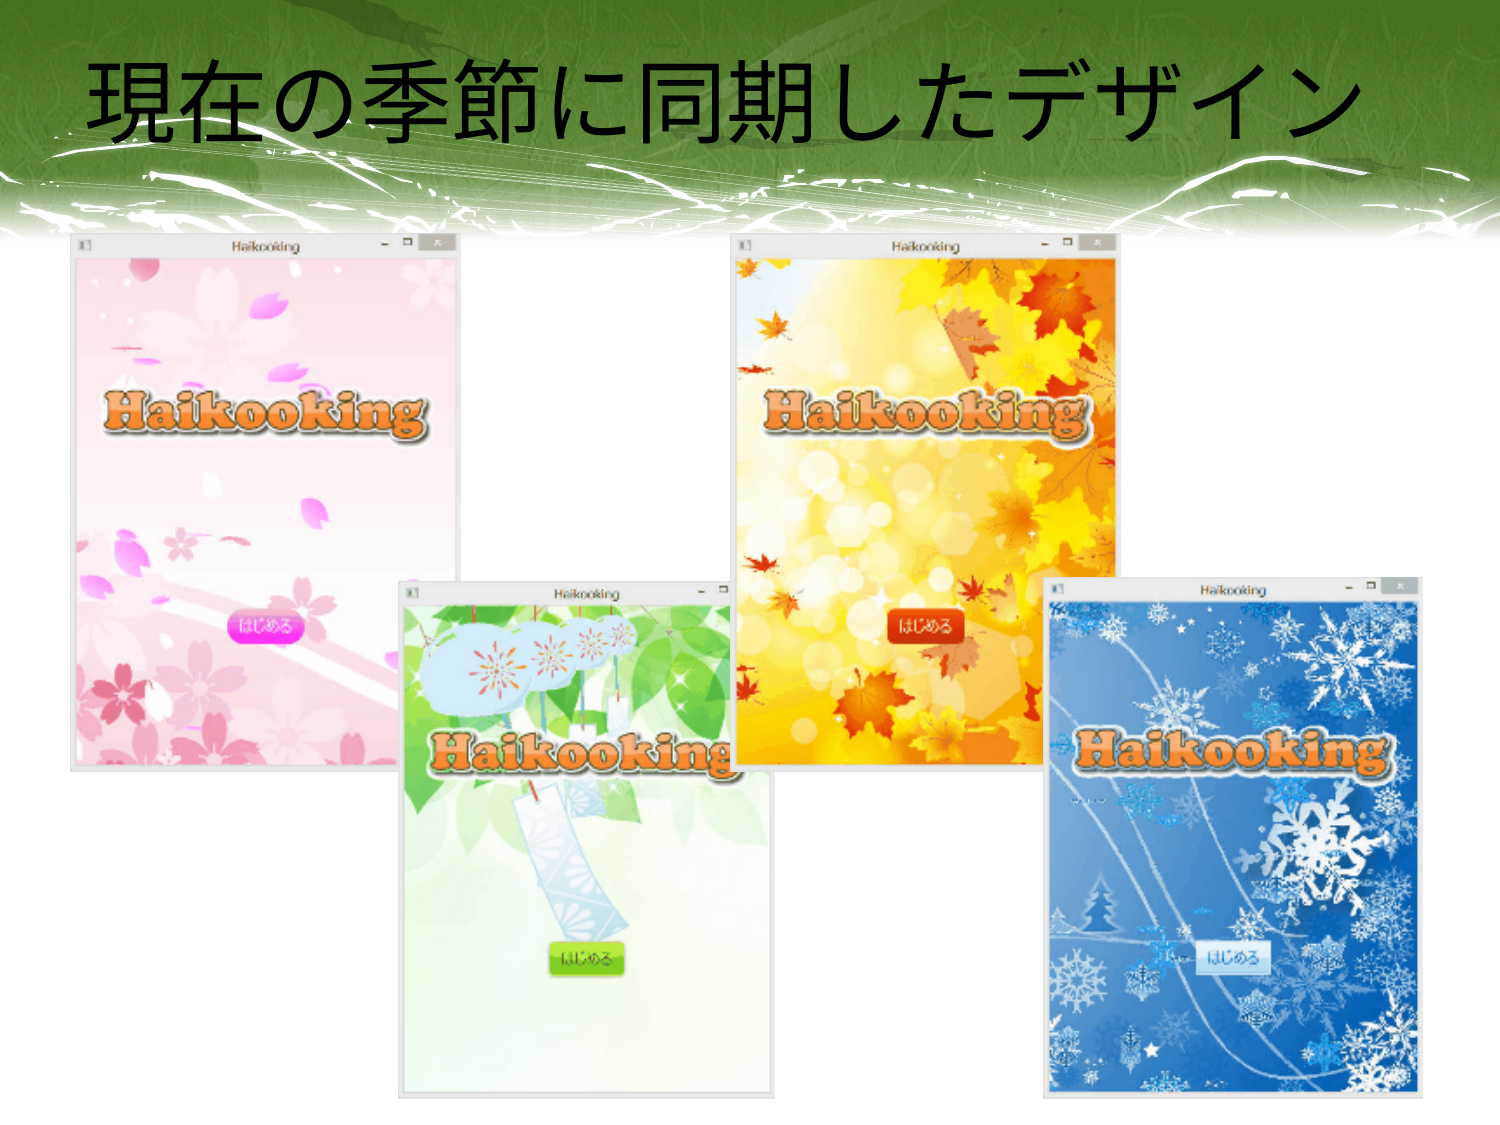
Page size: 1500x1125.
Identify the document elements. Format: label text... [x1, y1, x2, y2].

title 現在の季節に同期したデザイン [70, 35, 1421, 164]
picture [70, 233, 1423, 1099]
